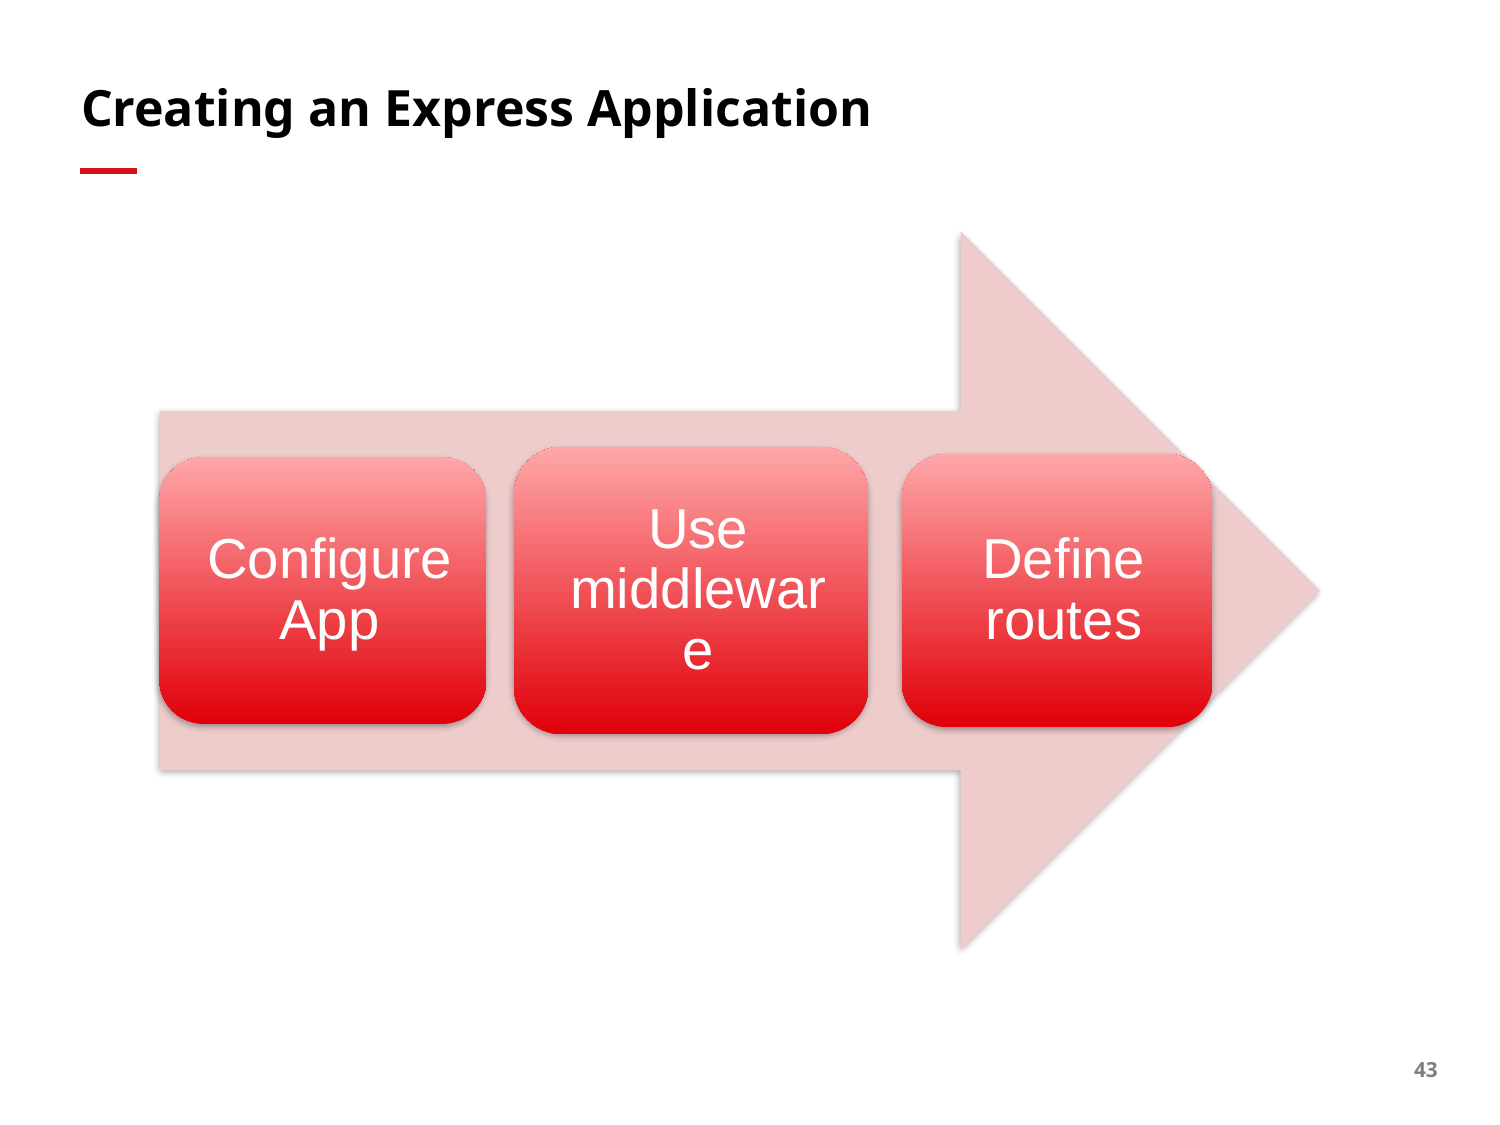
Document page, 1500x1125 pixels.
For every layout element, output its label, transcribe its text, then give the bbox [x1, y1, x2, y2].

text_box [56, 230, 1423, 951]
title Creating an Express Application [81, 68, 1421, 138]
